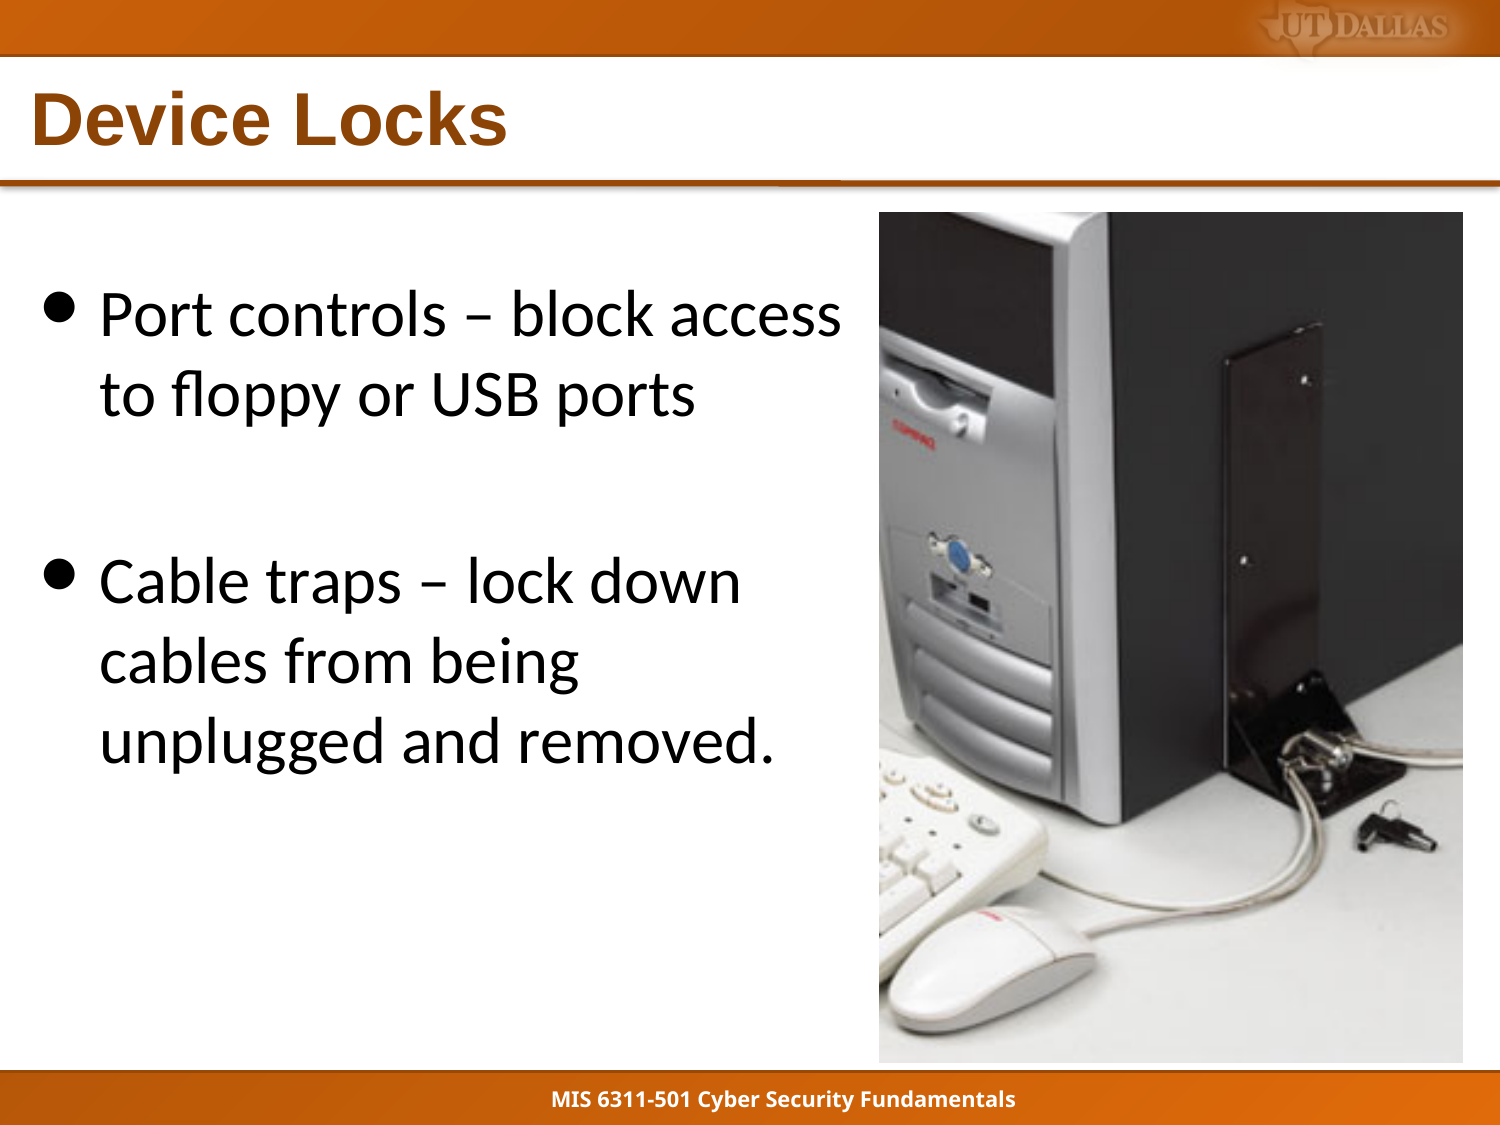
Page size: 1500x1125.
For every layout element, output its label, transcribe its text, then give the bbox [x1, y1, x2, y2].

picture [1218, 0, 1500, 64]
title Device Locks [0, 64, 1500, 178]
picture [879, 212, 1463, 1063]
list Port controls – block access to floppy or USB ports Cable traps – lock down cables from being unplugged and removed. [24, 262, 863, 1088]
